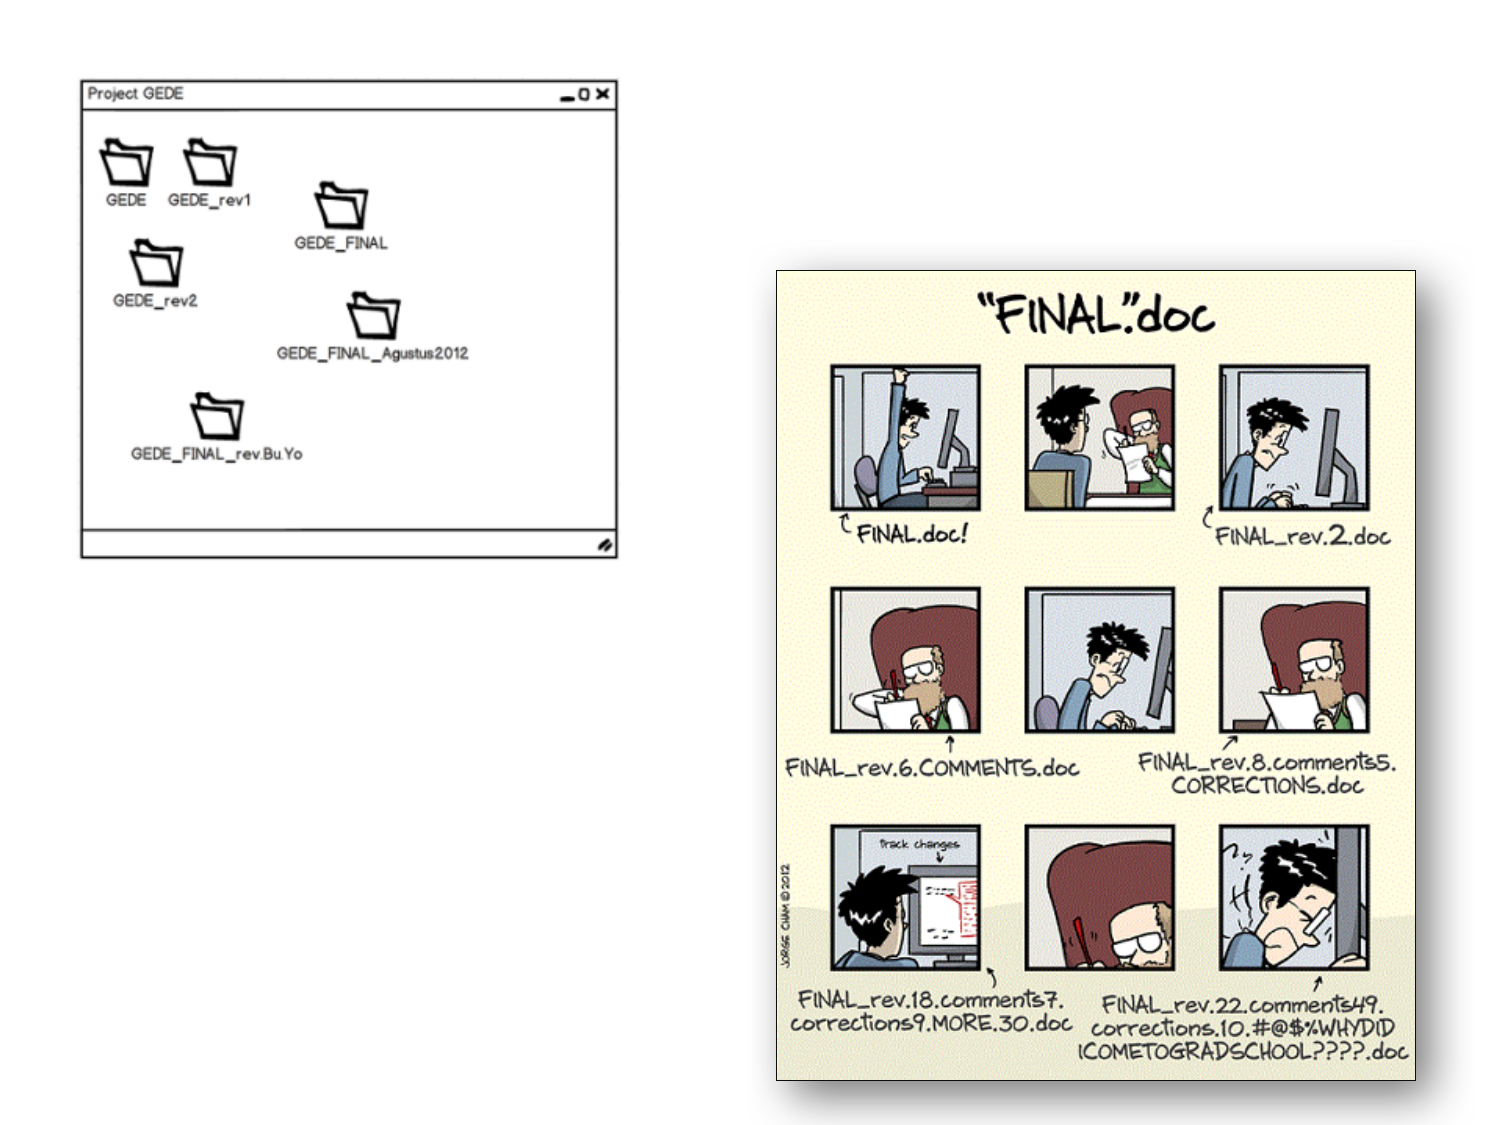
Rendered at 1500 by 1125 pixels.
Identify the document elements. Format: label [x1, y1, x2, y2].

picture [775, 269, 1416, 1082]
picture [74, 73, 622, 565]
